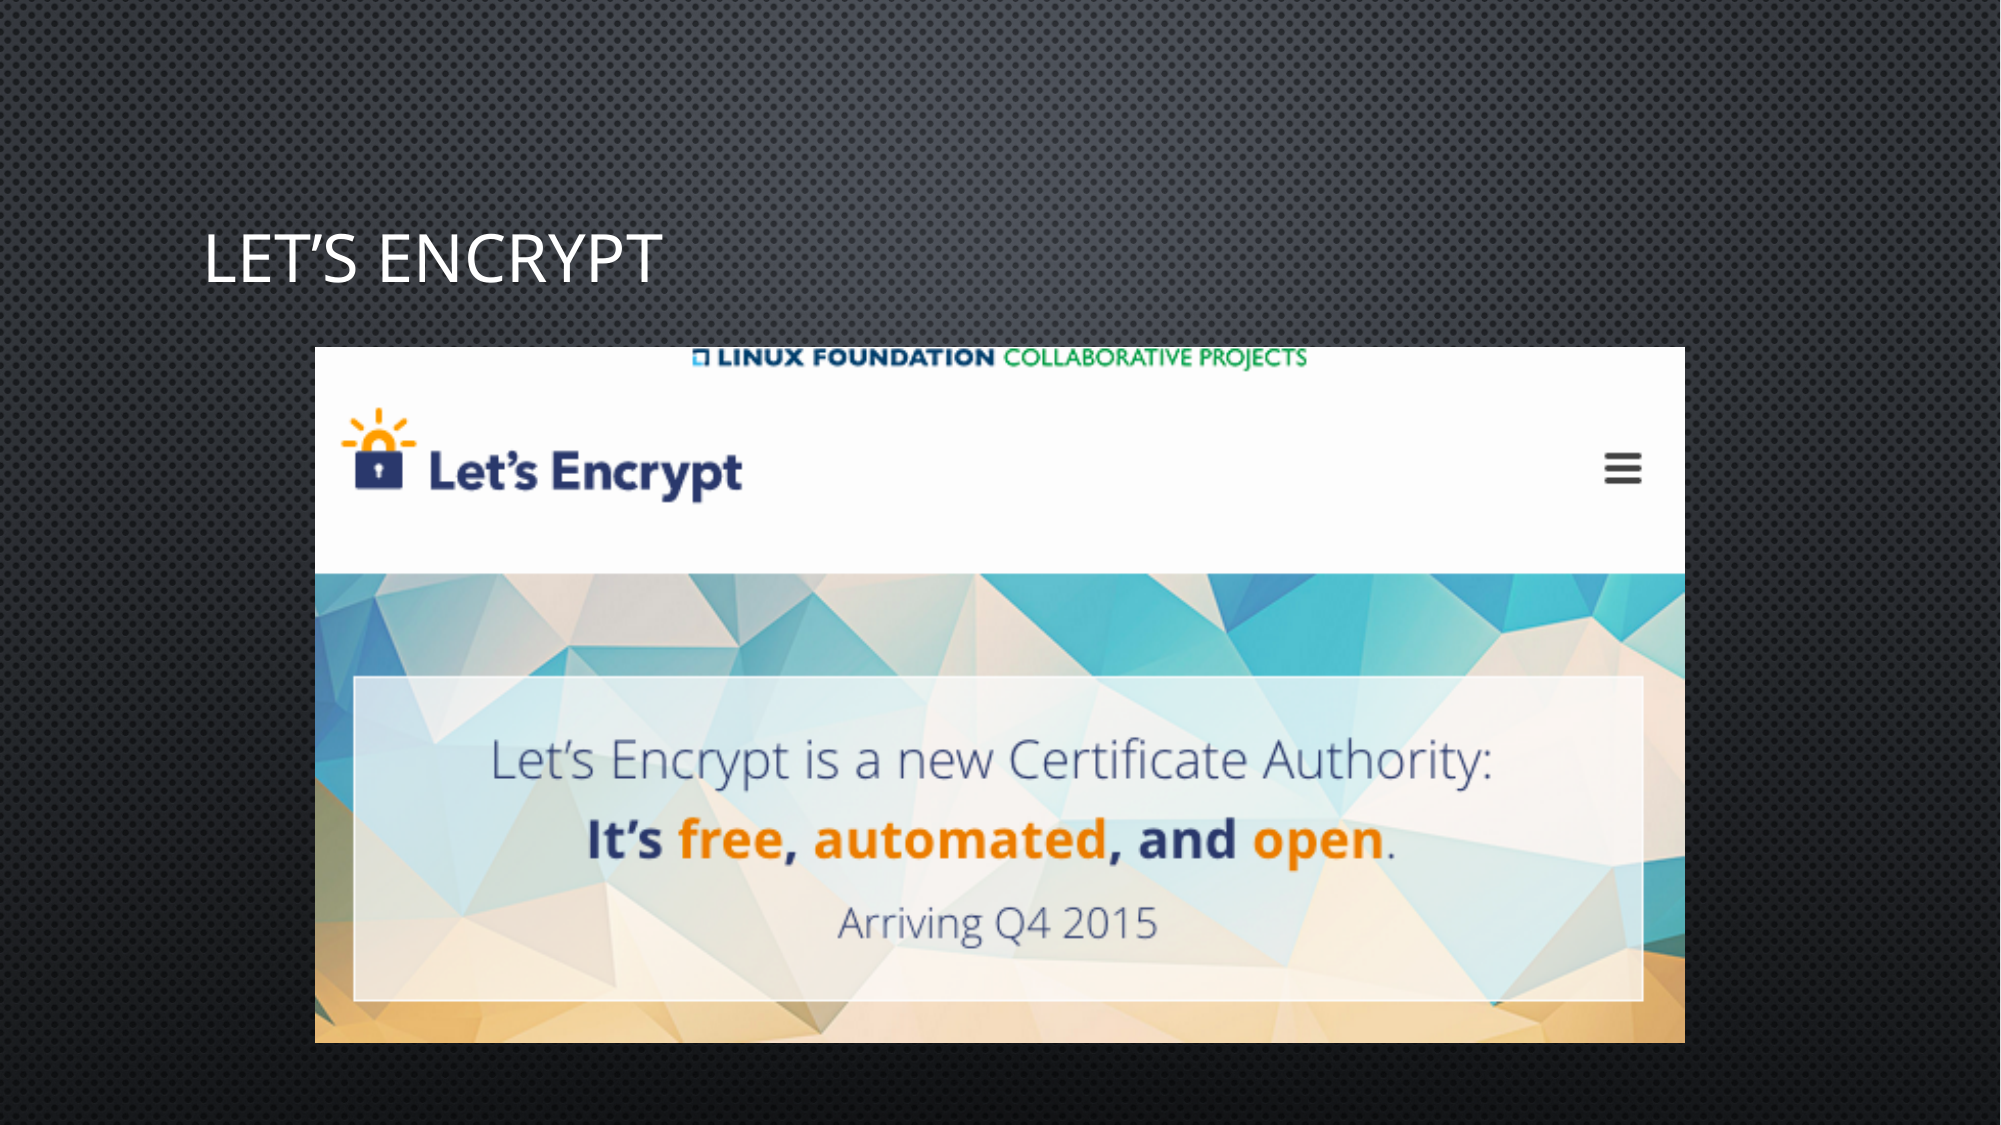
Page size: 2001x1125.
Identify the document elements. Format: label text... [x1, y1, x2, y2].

title Let’s Encrypt [187, 99, 1813, 413]
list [314, 347, 1685, 1043]
